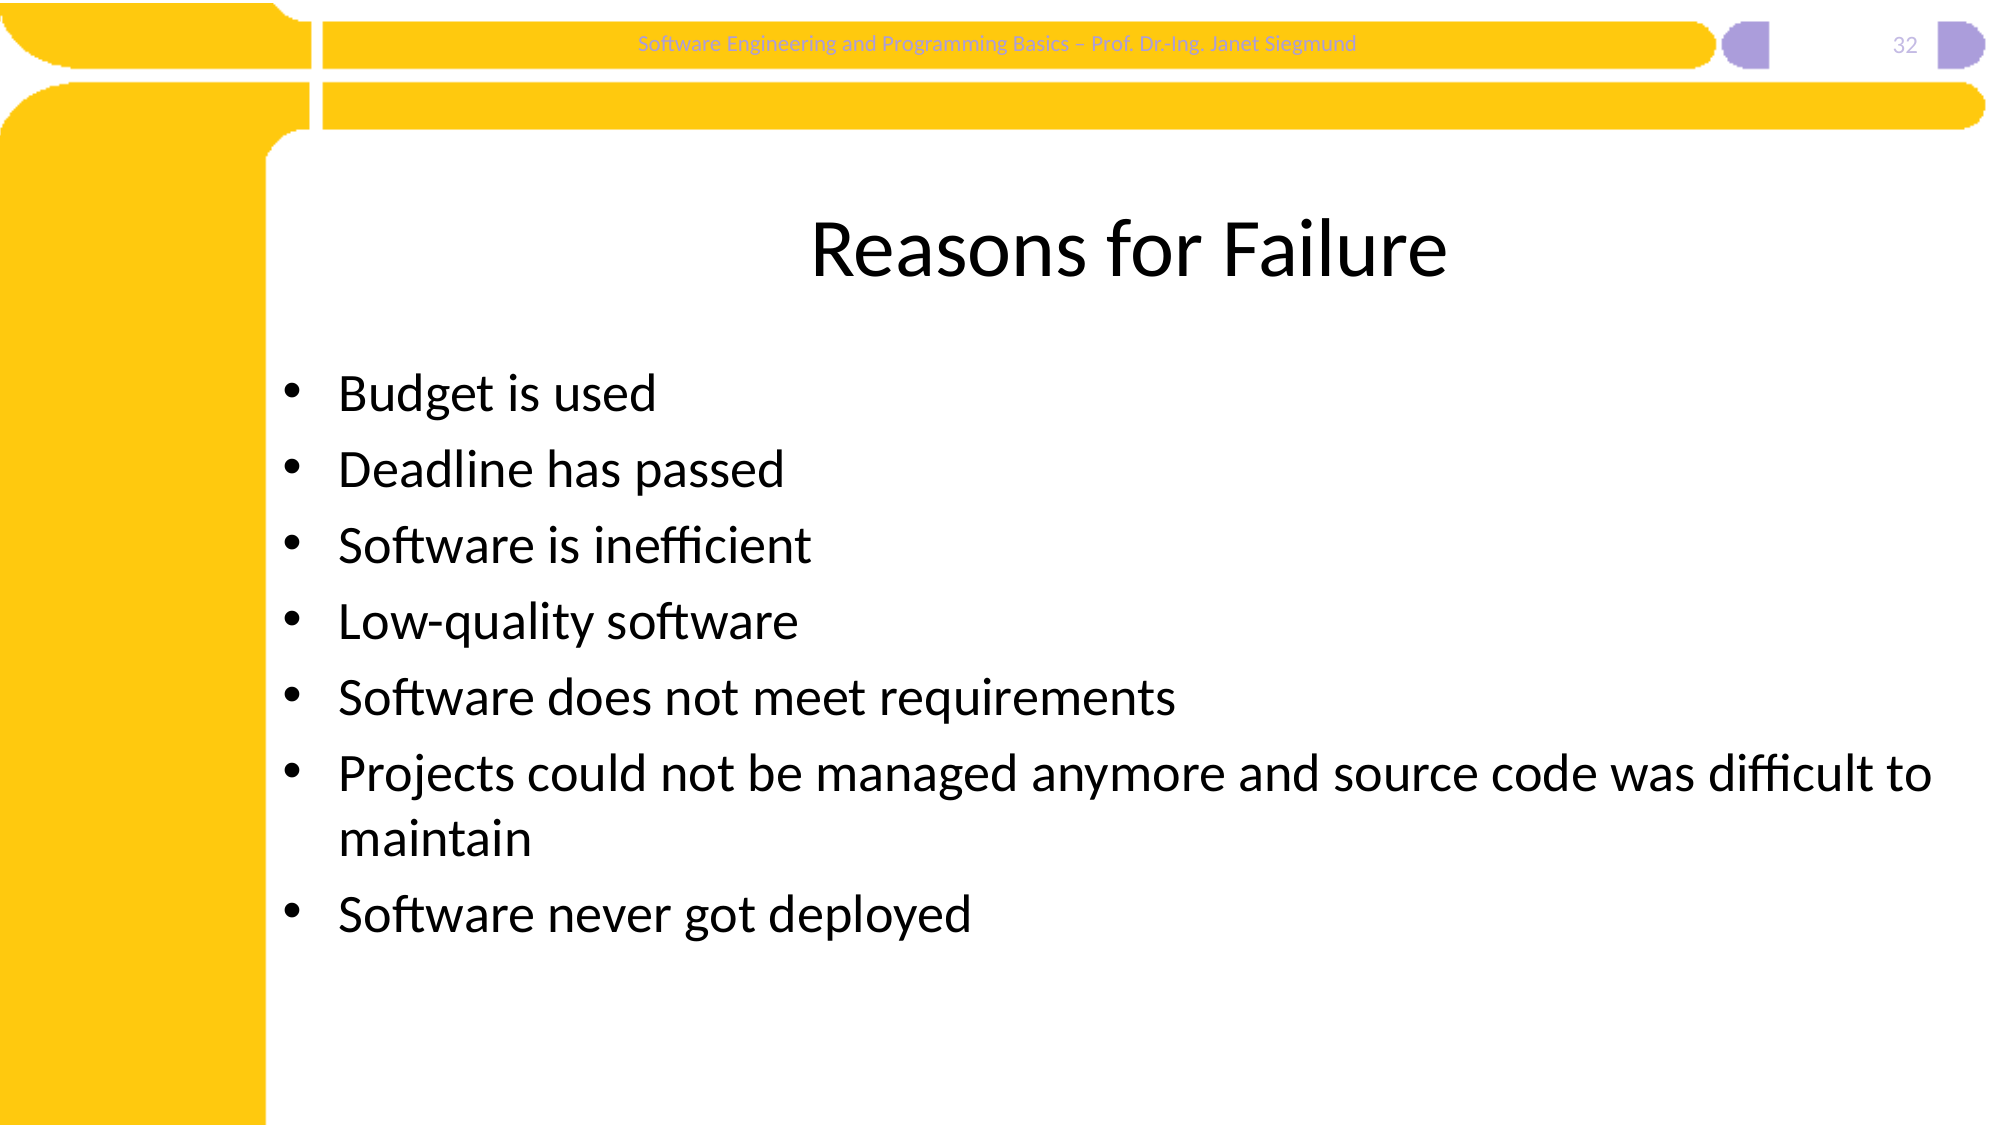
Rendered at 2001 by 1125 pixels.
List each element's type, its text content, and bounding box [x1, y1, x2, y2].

title Reasons for Failure [267, 149, 1993, 338]
list Budget is used Deadline has passed Software is inefficient Low-quality software Software does not meet requirements Projects could not be managed anymore and source code was difficult to maintain Software never got deployed [267, 349, 1993, 1104]
slide_number 32 [1767, 20, 1934, 67]
picture [0, 3, 1999, 1125]
